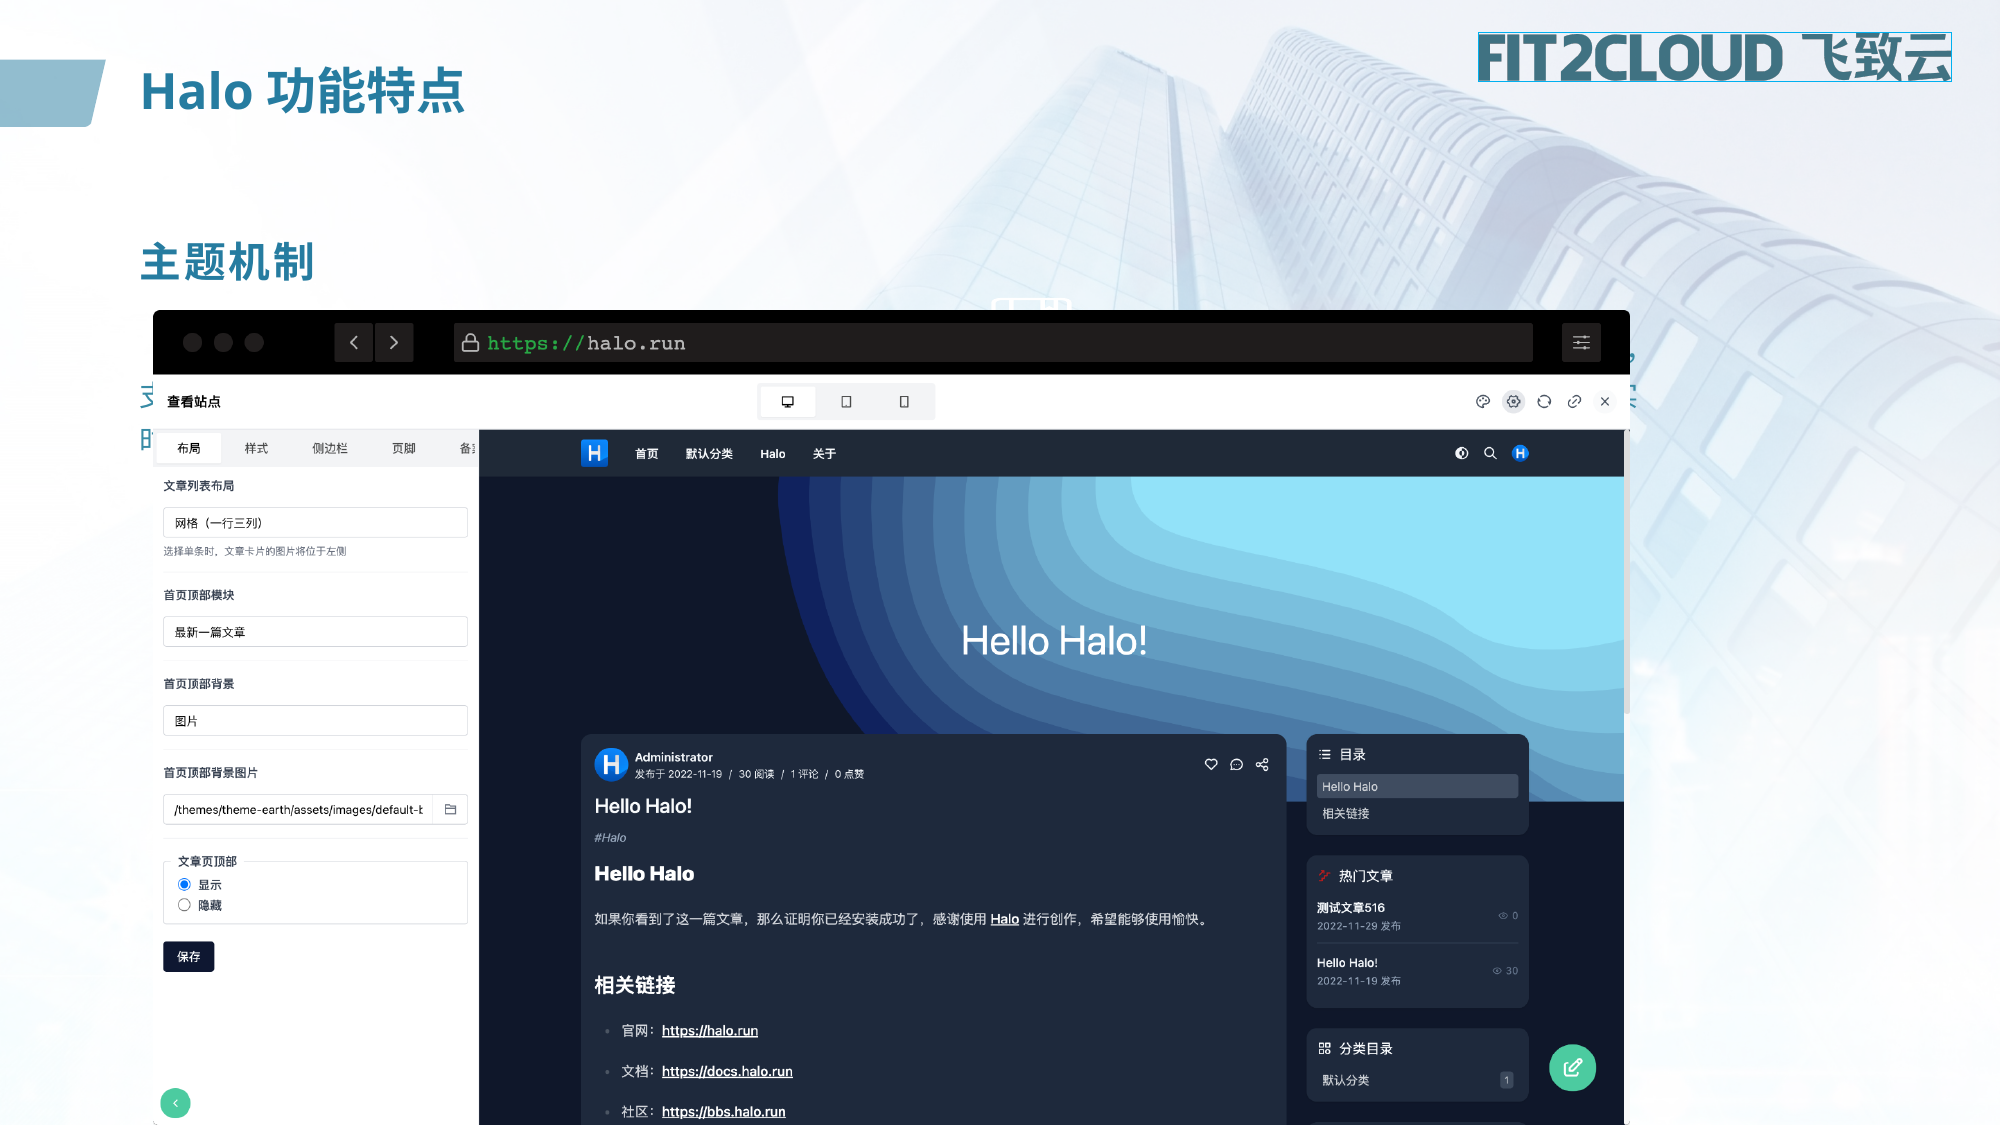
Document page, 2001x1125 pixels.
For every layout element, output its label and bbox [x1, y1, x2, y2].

text_box [124, 228, 1659, 467]
picture [0, 0, 2000, 1125]
